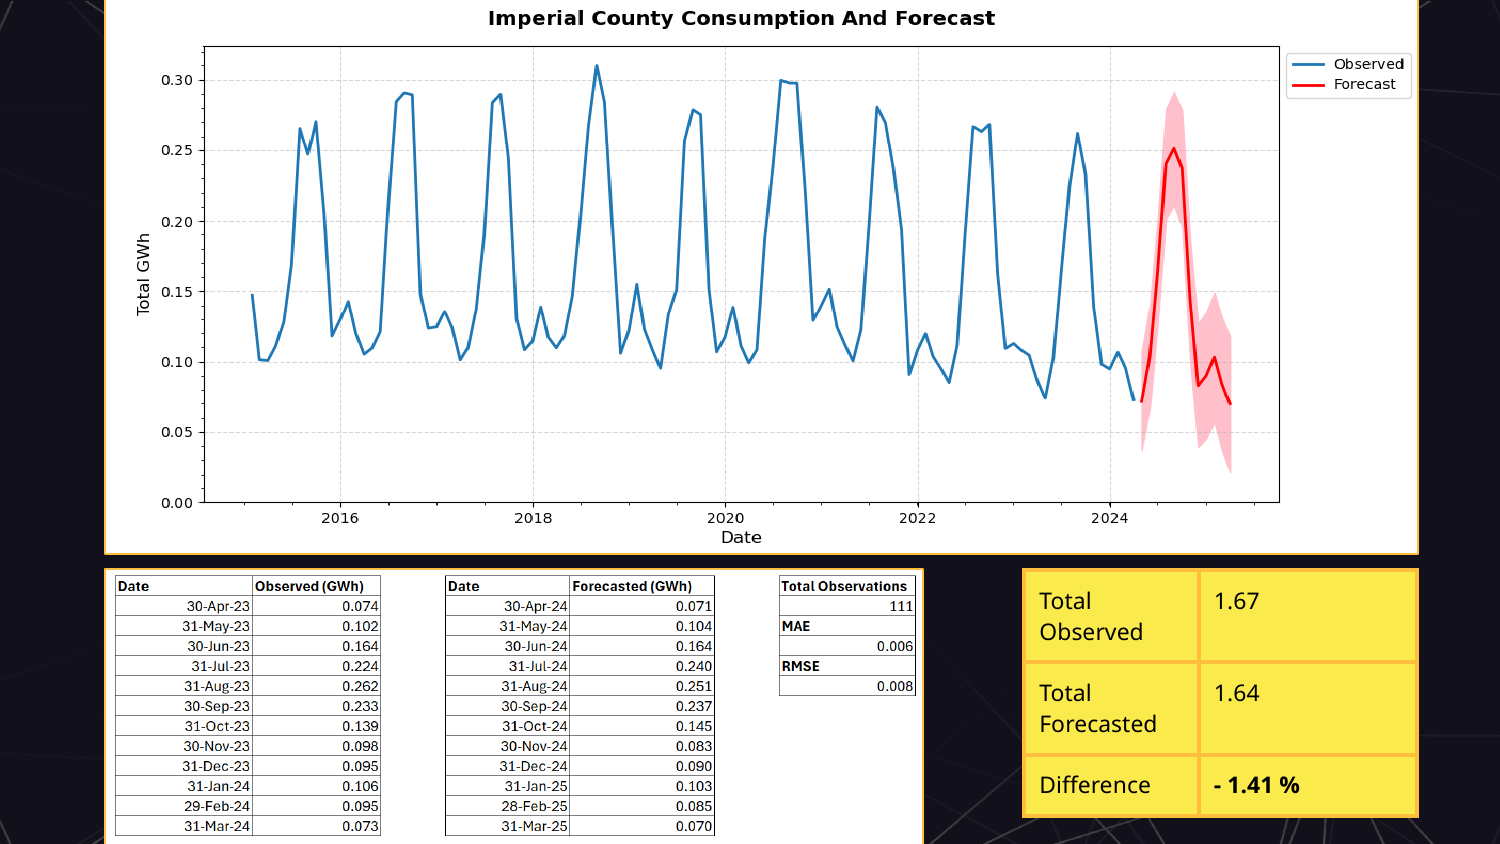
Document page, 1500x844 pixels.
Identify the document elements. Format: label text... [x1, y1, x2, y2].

picture [105, 569, 923, 844]
table_cell - 1.41 % [1201, 757, 1415, 814]
table_header Total Observed [1026, 572, 1197, 660]
table_header 1.67 [1201, 572, 1415, 660]
picture [0, 0, 1500, 844]
table_cell Difference [1026, 757, 1197, 814]
picture [105, 0, 1418, 554]
table_cell 1.64 [1201, 664, 1415, 753]
